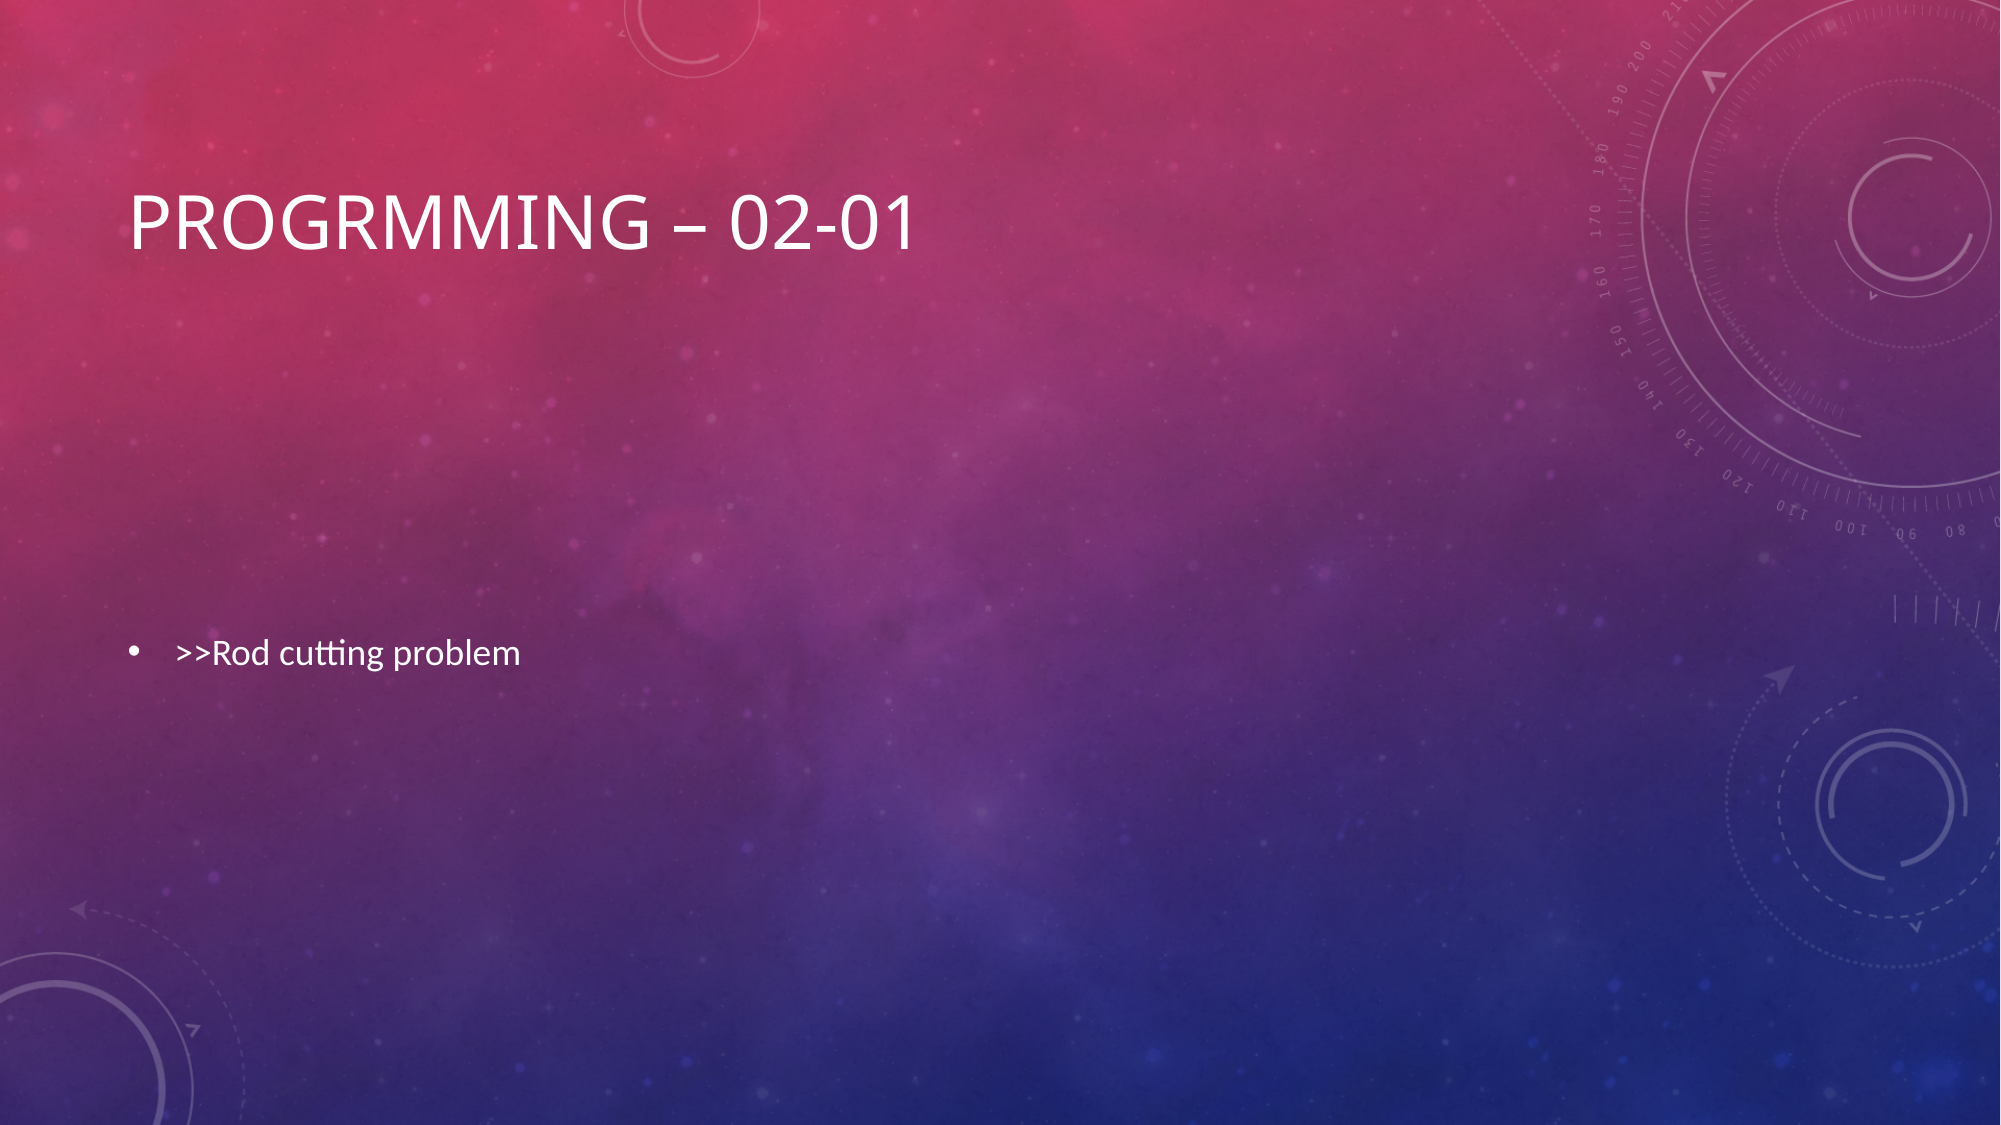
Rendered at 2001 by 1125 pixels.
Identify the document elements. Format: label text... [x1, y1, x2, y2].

picture [0, 0, 2001, 1125]
title Progrmming – 02-01 [112, 99, 1775, 339]
list >>Rod cutting problem [112, 351, 1775, 950]
